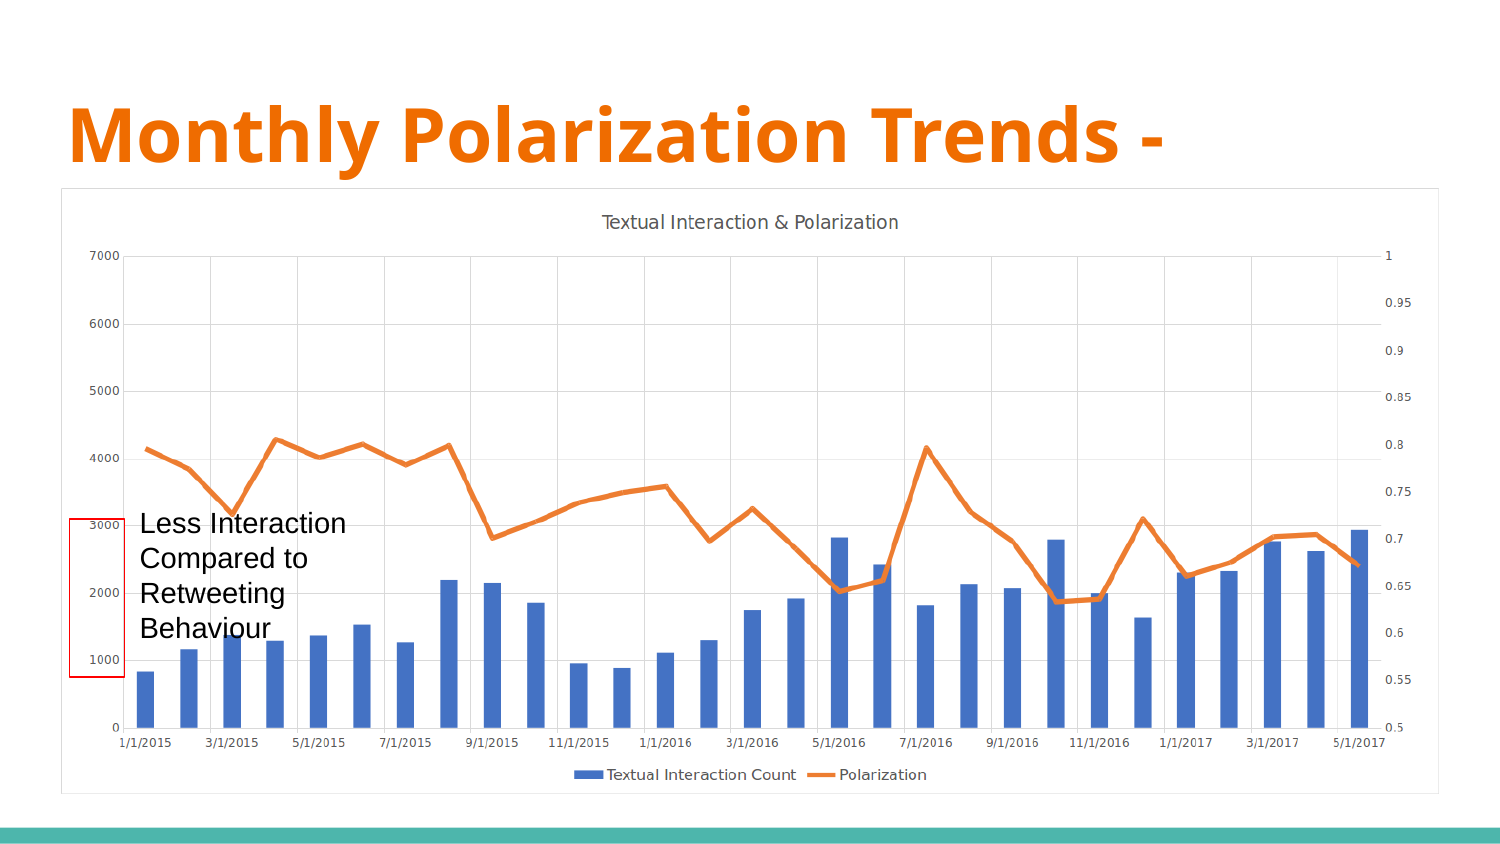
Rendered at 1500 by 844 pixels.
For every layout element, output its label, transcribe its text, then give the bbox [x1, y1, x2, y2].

picture [61, 188, 1439, 794]
title Monthly Polarization Trends - Mentioning Behaviour [51, 72, 1449, 189]
